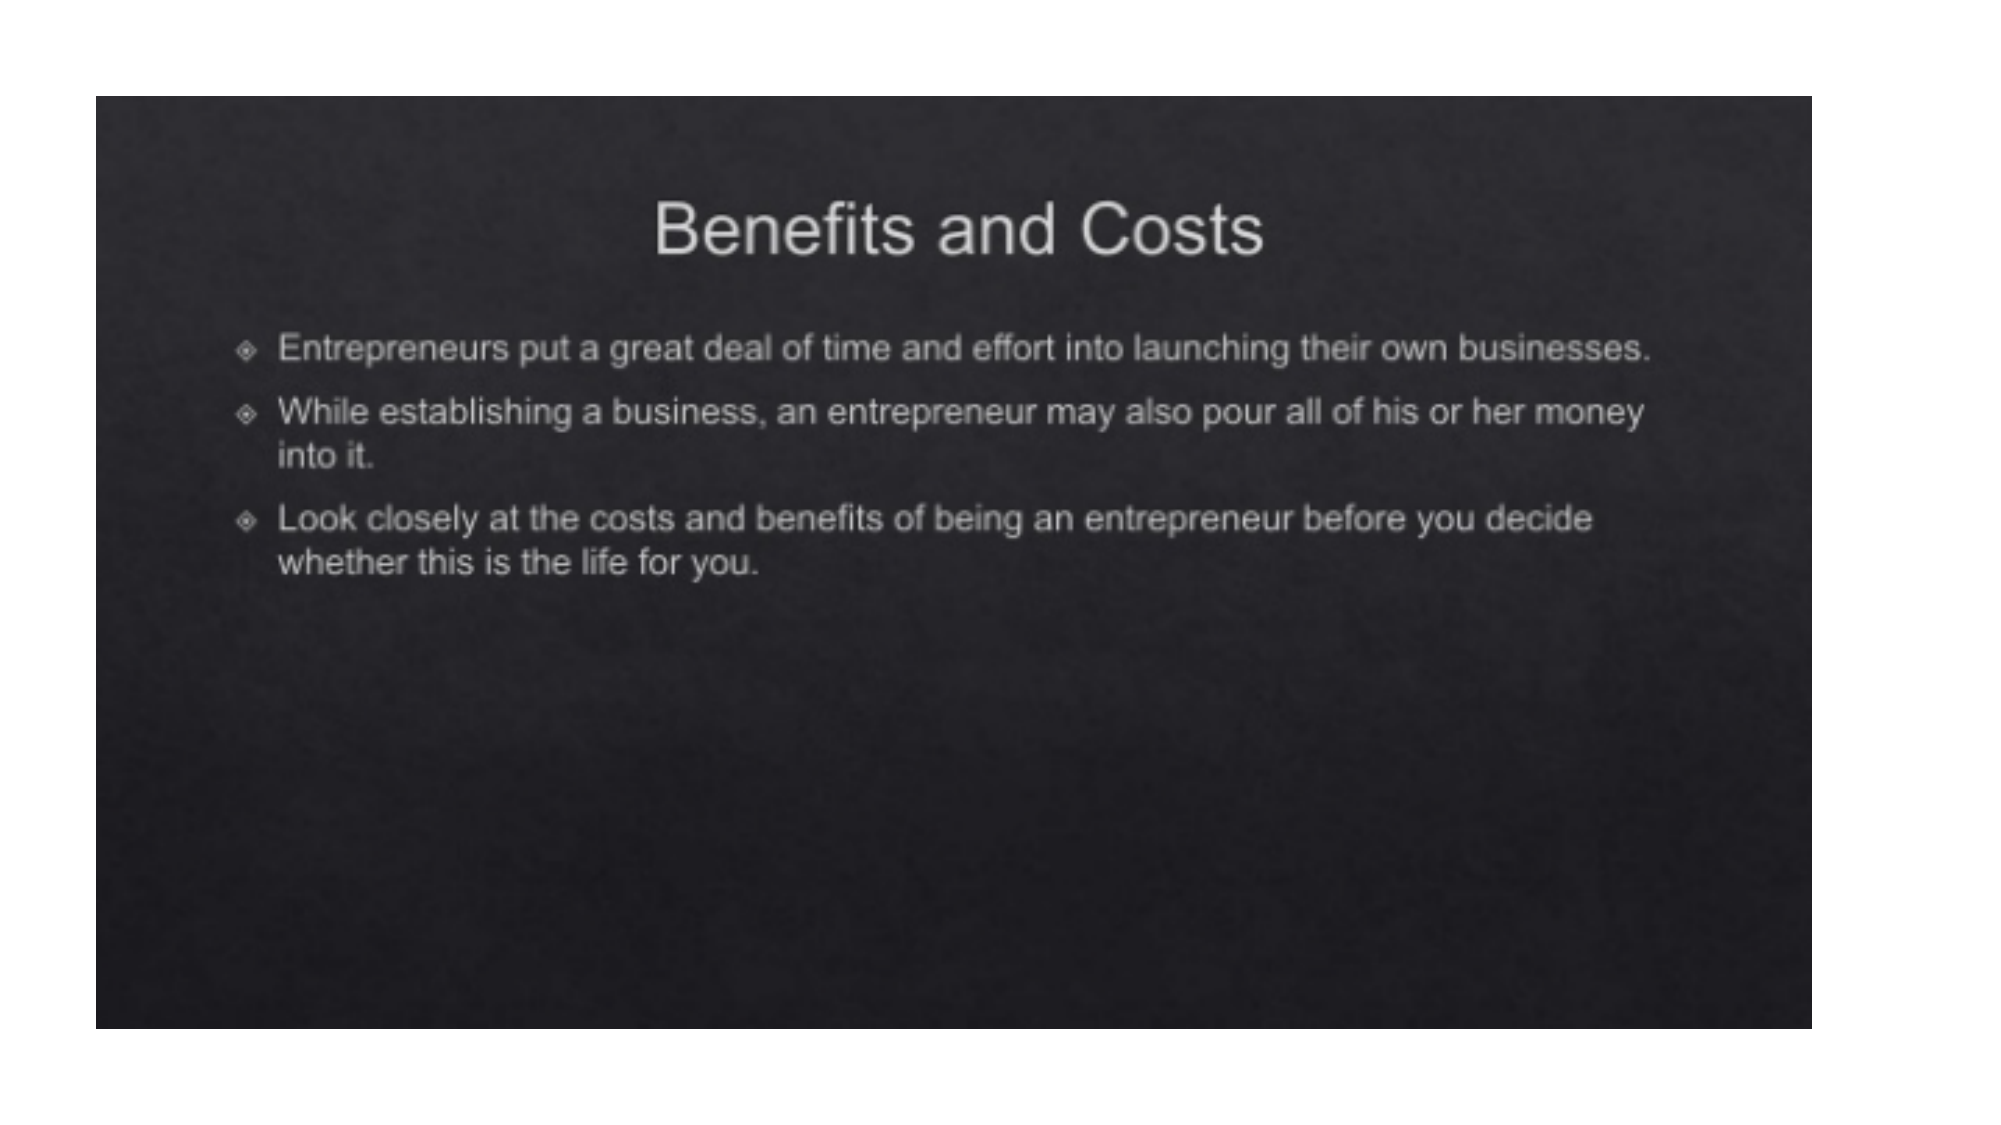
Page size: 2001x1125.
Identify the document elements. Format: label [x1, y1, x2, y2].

list [96, 95, 1812, 1029]
